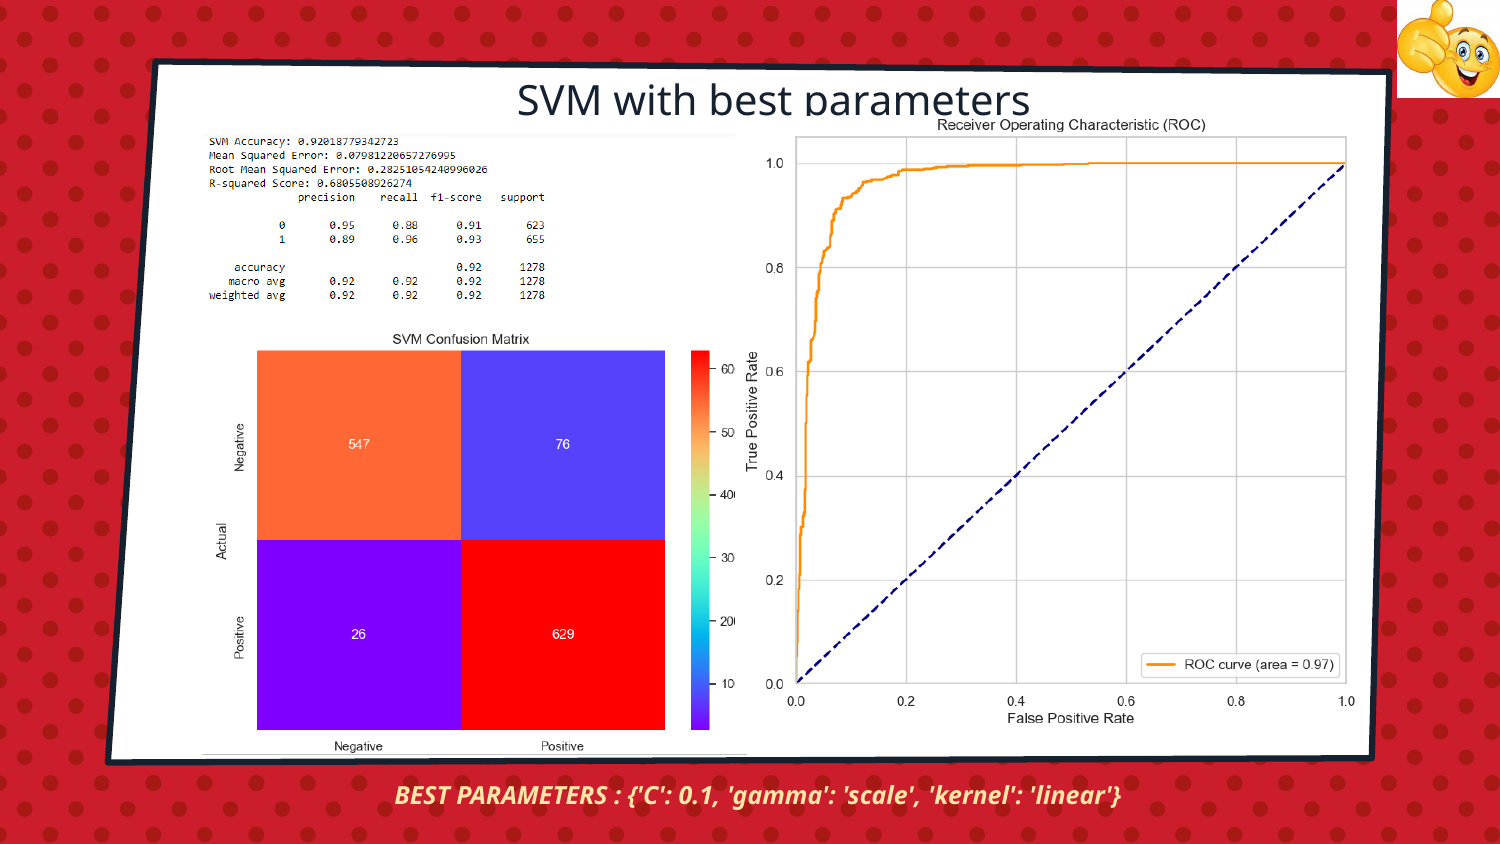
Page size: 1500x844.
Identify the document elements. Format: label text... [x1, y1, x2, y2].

text_box BEST PARAMETERS : {'C': 0.1, 'gamma': 'scale', 'kernel': 'linear'} [63, 772, 1453, 818]
title SVM with best parameters [26, 59, 1500, 148]
picture [202, 116, 1367, 755]
picture [1397, 0, 1500, 99]
